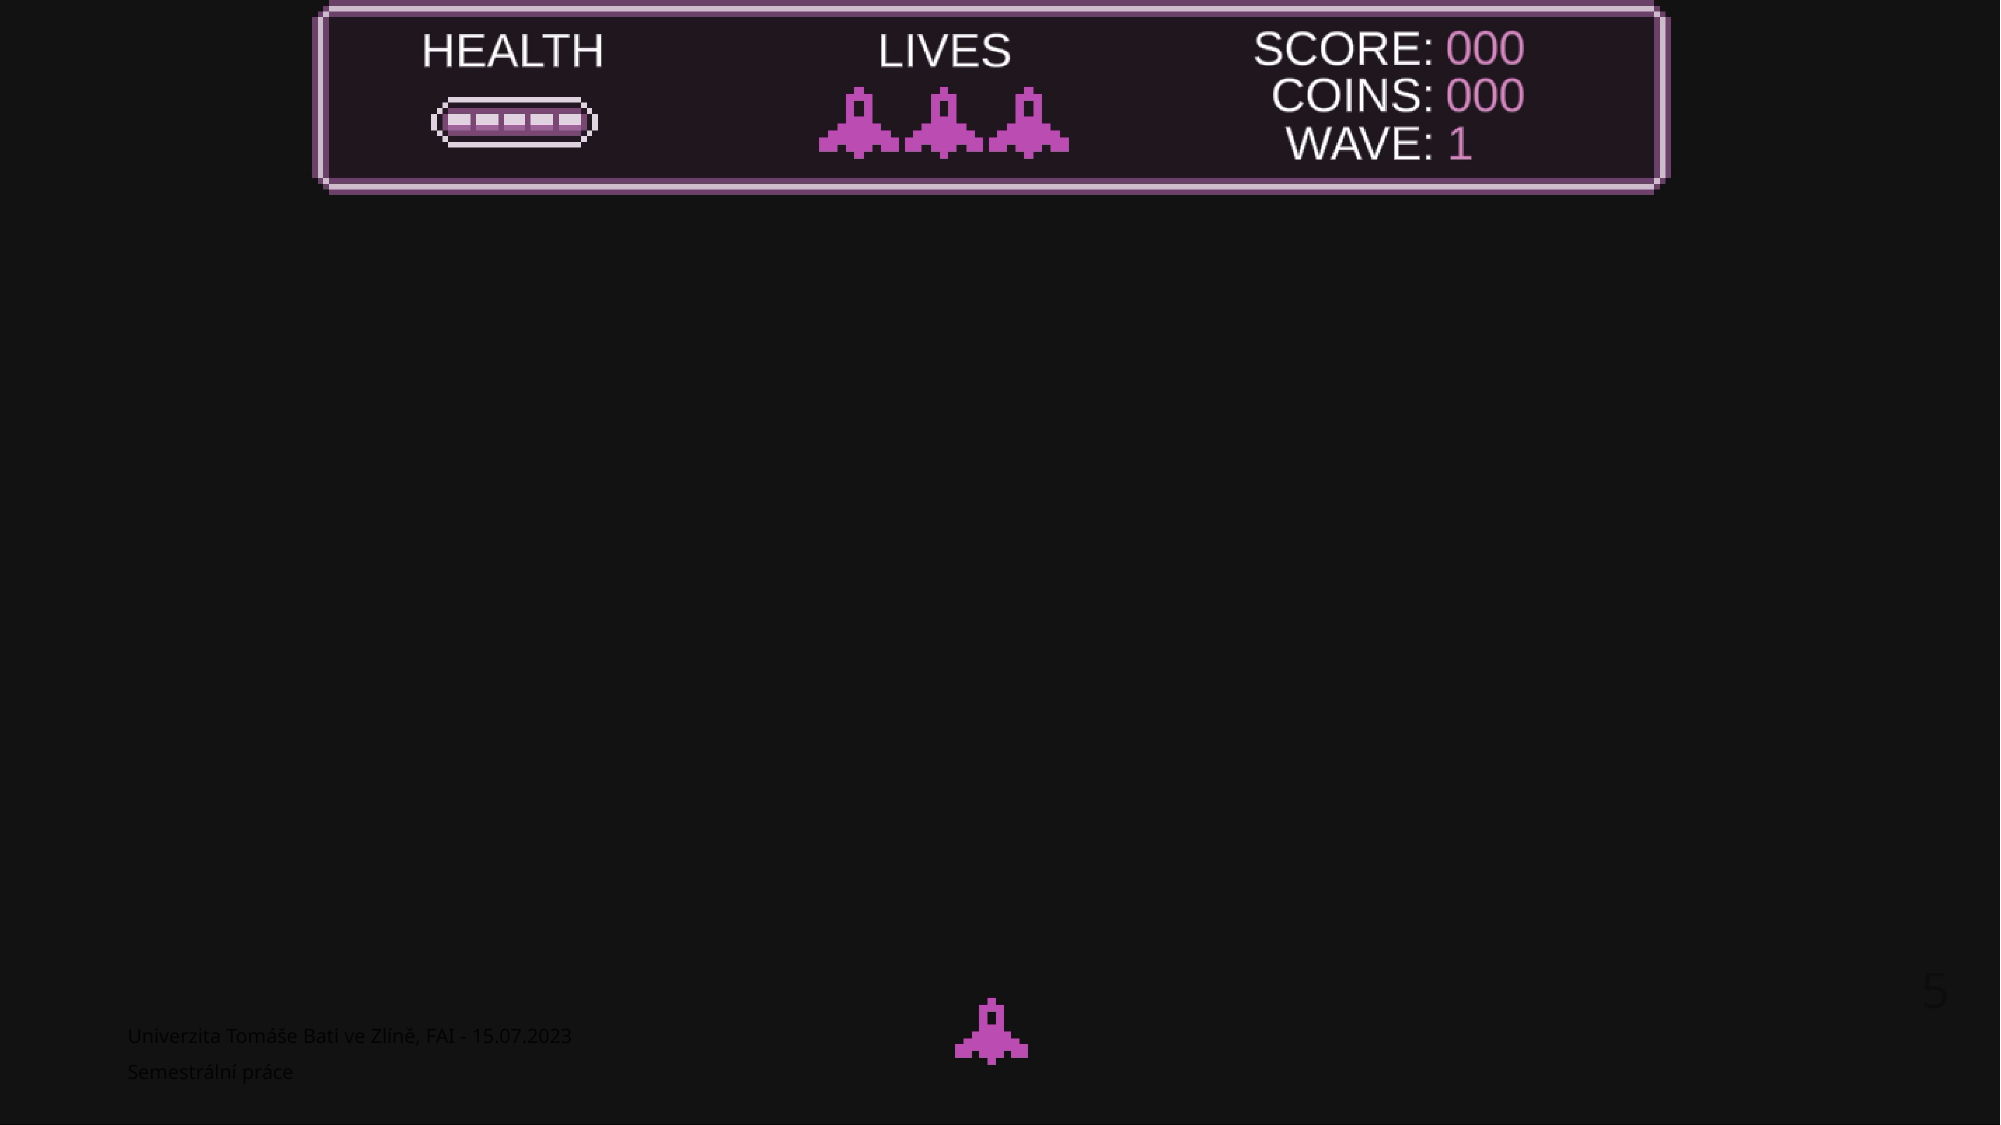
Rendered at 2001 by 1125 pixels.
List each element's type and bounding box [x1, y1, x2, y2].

text_box [0, 0, 2000, 1125]
